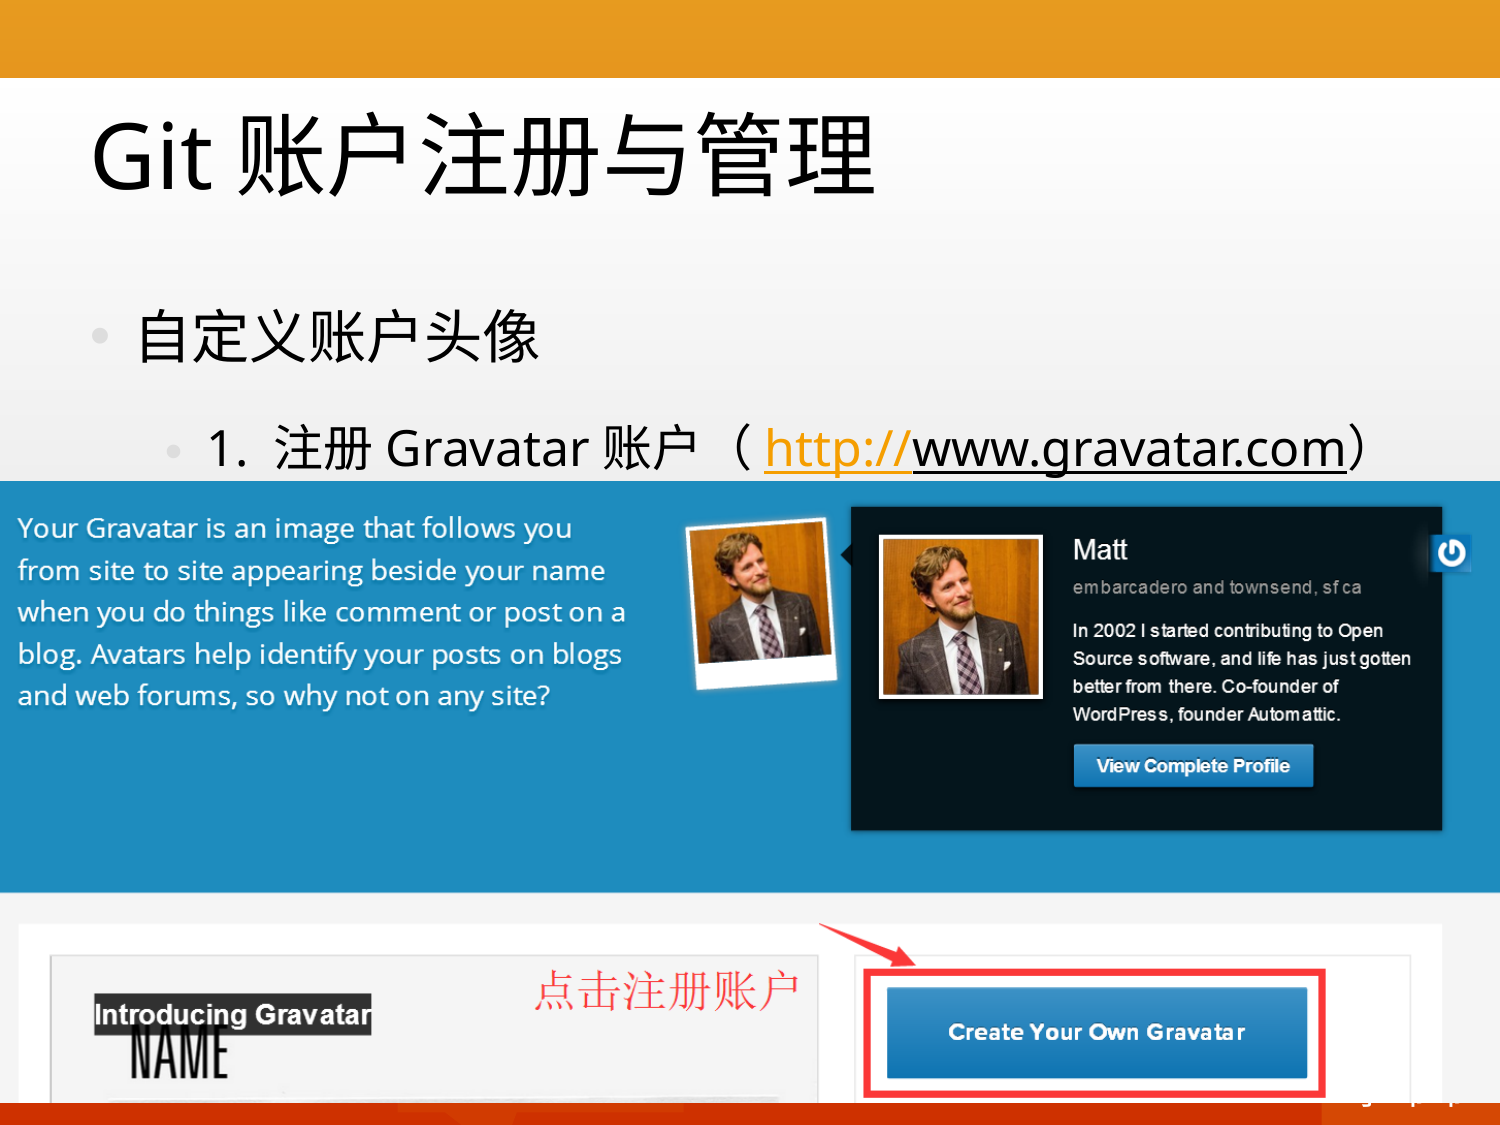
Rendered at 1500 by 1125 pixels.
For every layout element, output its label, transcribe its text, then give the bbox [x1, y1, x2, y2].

title Git账户注册与管理 [75, 58, 1425, 247]
picture [0, 481, 1500, 1104]
list 自定义账户头像 1. 注册Gravatar账户（http://www.gravatar.com） [75, 292, 1425, 480]
